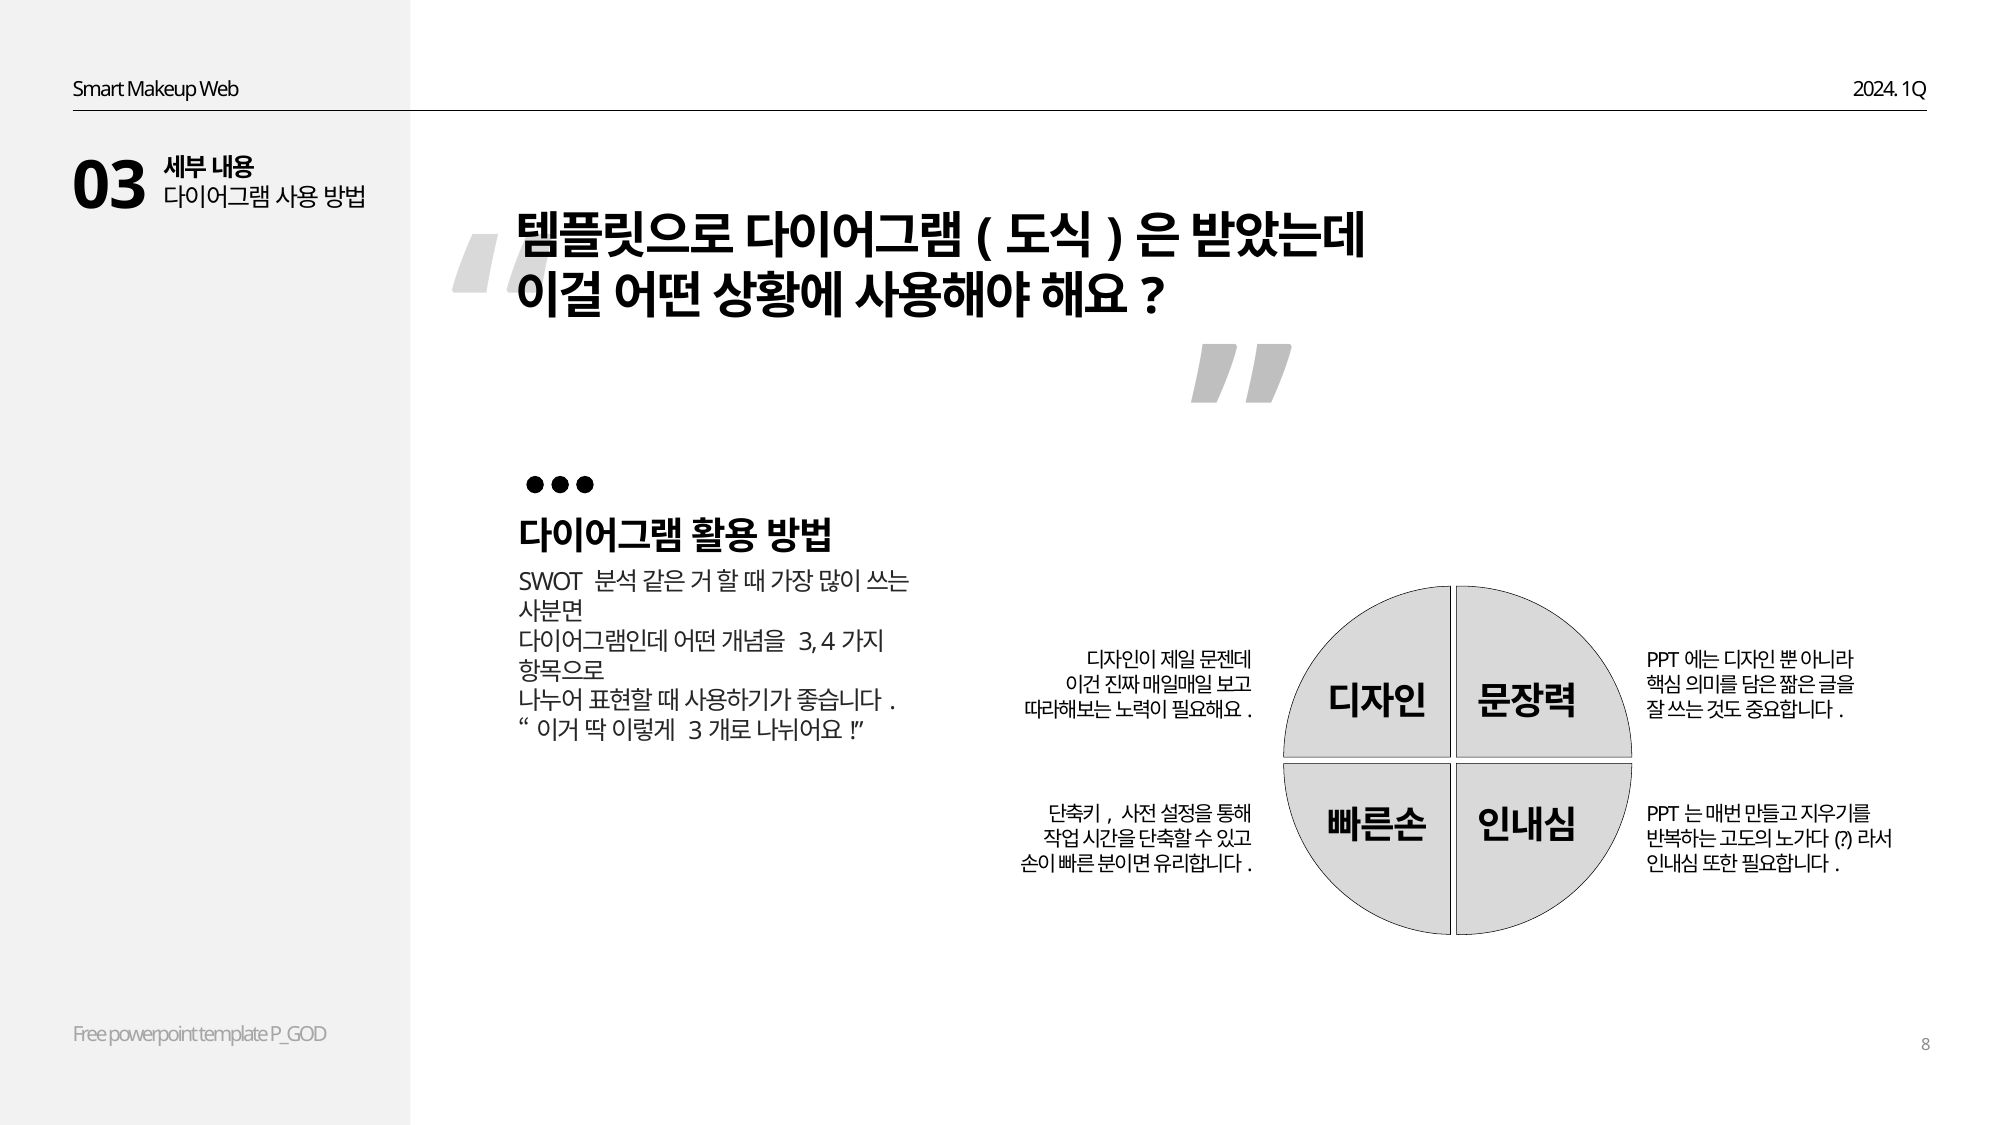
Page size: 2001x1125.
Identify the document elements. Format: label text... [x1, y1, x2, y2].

slide_number 8 [1495, 1014, 1946, 1075]
text_box 2024. 1Q [1205, 75, 1928, 101]
text_box “ [449, 165, 640, 454]
text_box 빠른손 [1316, 800, 1428, 846]
text_box 다이어그램 활용 방법 SWOT 분석 같은 거 할 때 가장 많이 쓰는 사분면 다이어그램인데 어떤 개념을 3, 4가지 항목으로 나누어 표현할 때 사용하기가 좋습니다. “이거 딱 이렇게 3개로 나뉘어요!” [518, 512, 948, 745]
text_box Free powerpoint template P_GOD [72, 1020, 345, 1046]
text_box [1282, 585, 1452, 759]
text_box ” [1188, 324, 1379, 564]
text_box PPT에는 디자인 뿐 아니라 핵심 의미를 담은 짦은 글을 잘 쓰는 것도 중요합니다. [1646, 646, 1969, 722]
text_box Smart Makeup Web [72, 75, 795, 101]
text_box [1455, 585, 1633, 759]
text_box 디자인이 제일 문젠데 이건 진짜 매일매일 보고 따라해보는 노력이 필요해요. [929, 646, 1253, 722]
text_box 단축키, 사전 설정을 통해 작업 시간을 단축할 수 있고 손이 빠른 분이면 유리합니다. [929, 800, 1253, 876]
text_box 문장력 [1477, 676, 1589, 722]
text_box 템플릿으로 다이어그램(도식)은 받았는데 이걸 어떤 상황에 사용해야 해요? [514, 203, 1786, 324]
text_box [1282, 762, 1452, 936]
text_box [550, 474, 570, 495]
text_box 인내심 [1477, 800, 1589, 846]
text_box PPT는 매번 만들고 지우기를 반복하는 고도의 노가다(?)라서 인내심 또한 필요합니다. [1646, 800, 1969, 876]
text_box 디자인 [1316, 676, 1428, 722]
text_box [1455, 762, 1633, 936]
text_box [525, 474, 545, 495]
text_box [0, 0, 411, 1125]
text_box 03 [72, 141, 400, 222]
text_box 세부 내용 다이어그램 사용 방법 [163, 151, 491, 212]
text_box [575, 474, 595, 495]
